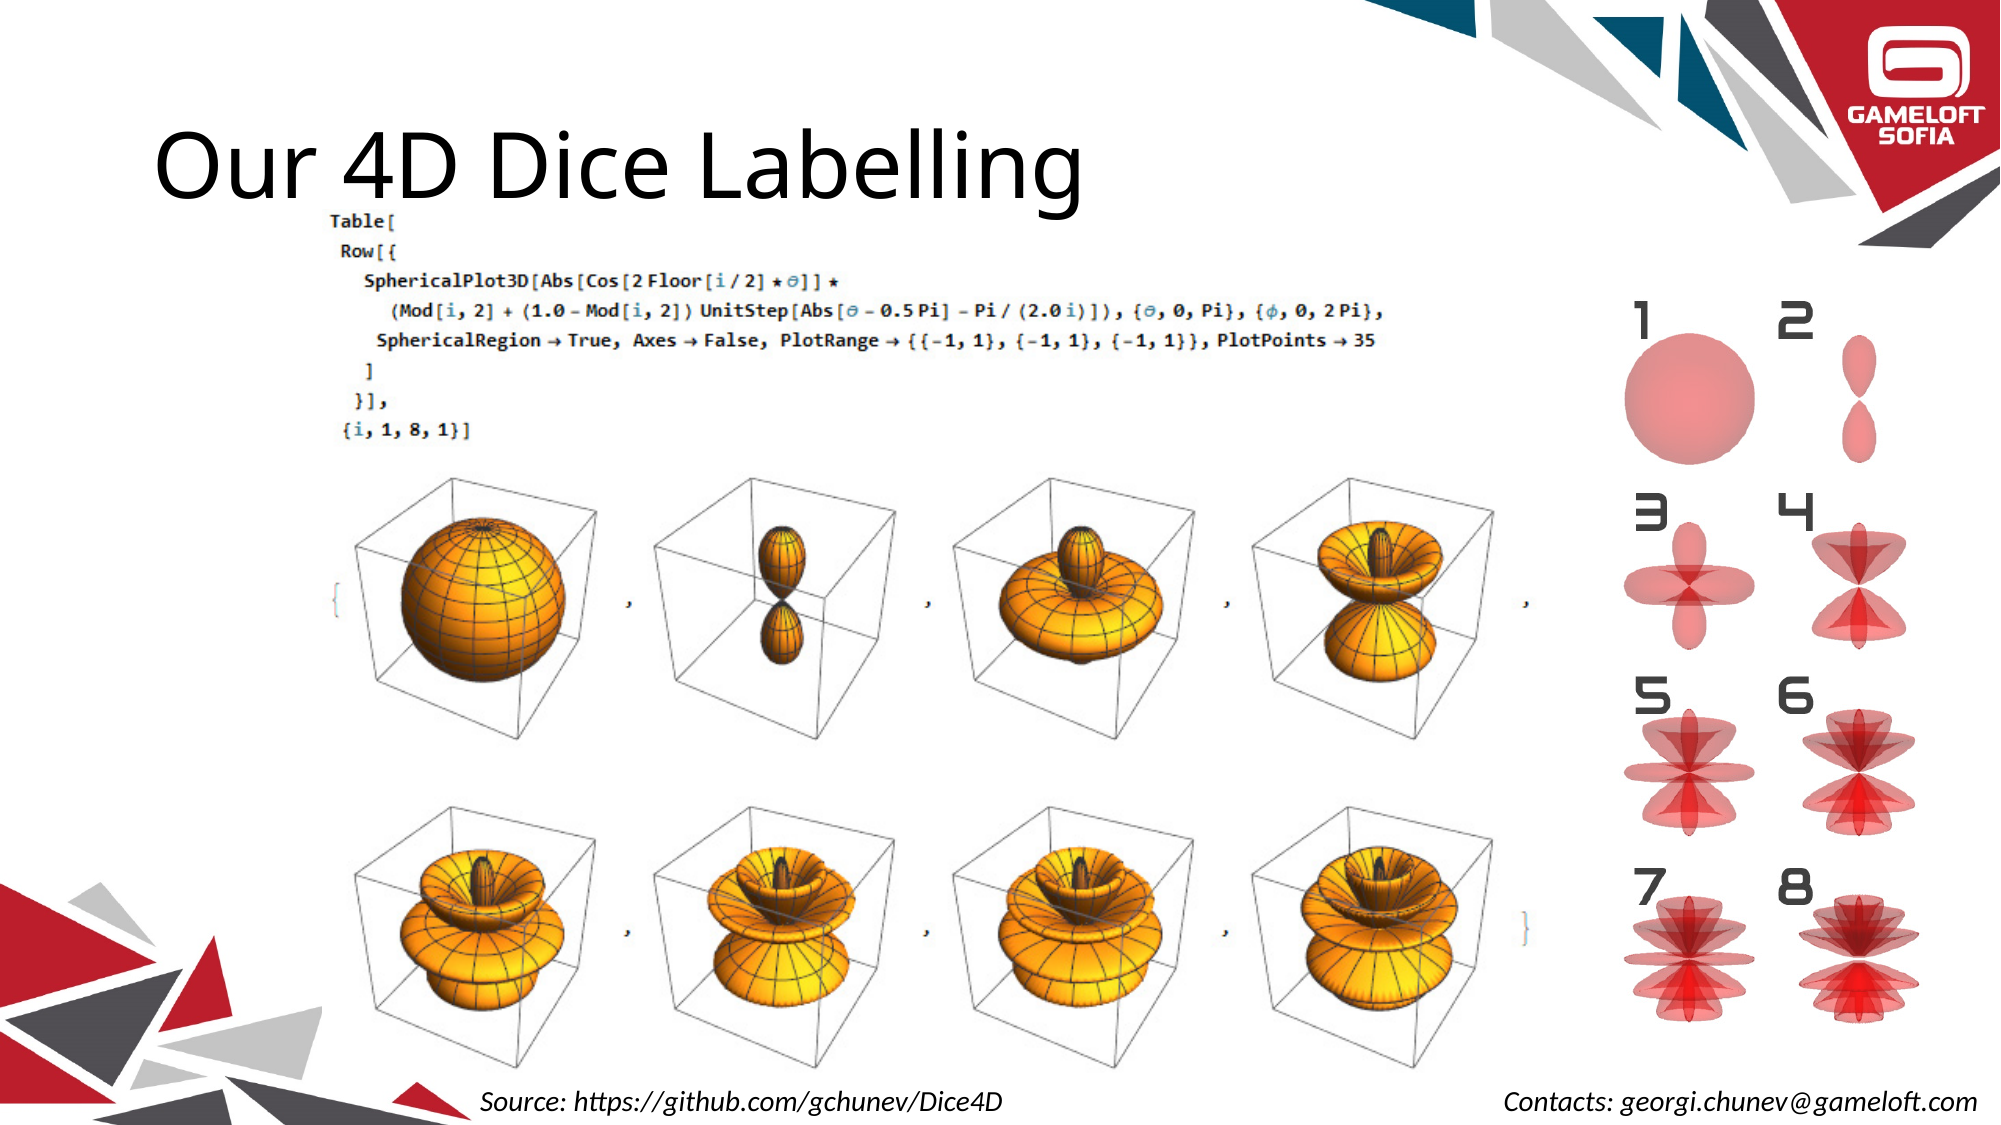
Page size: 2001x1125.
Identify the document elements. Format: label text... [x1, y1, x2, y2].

picture [0, 0, 2000, 1125]
title Our 4D Dice Labelling [137, 59, 1863, 278]
